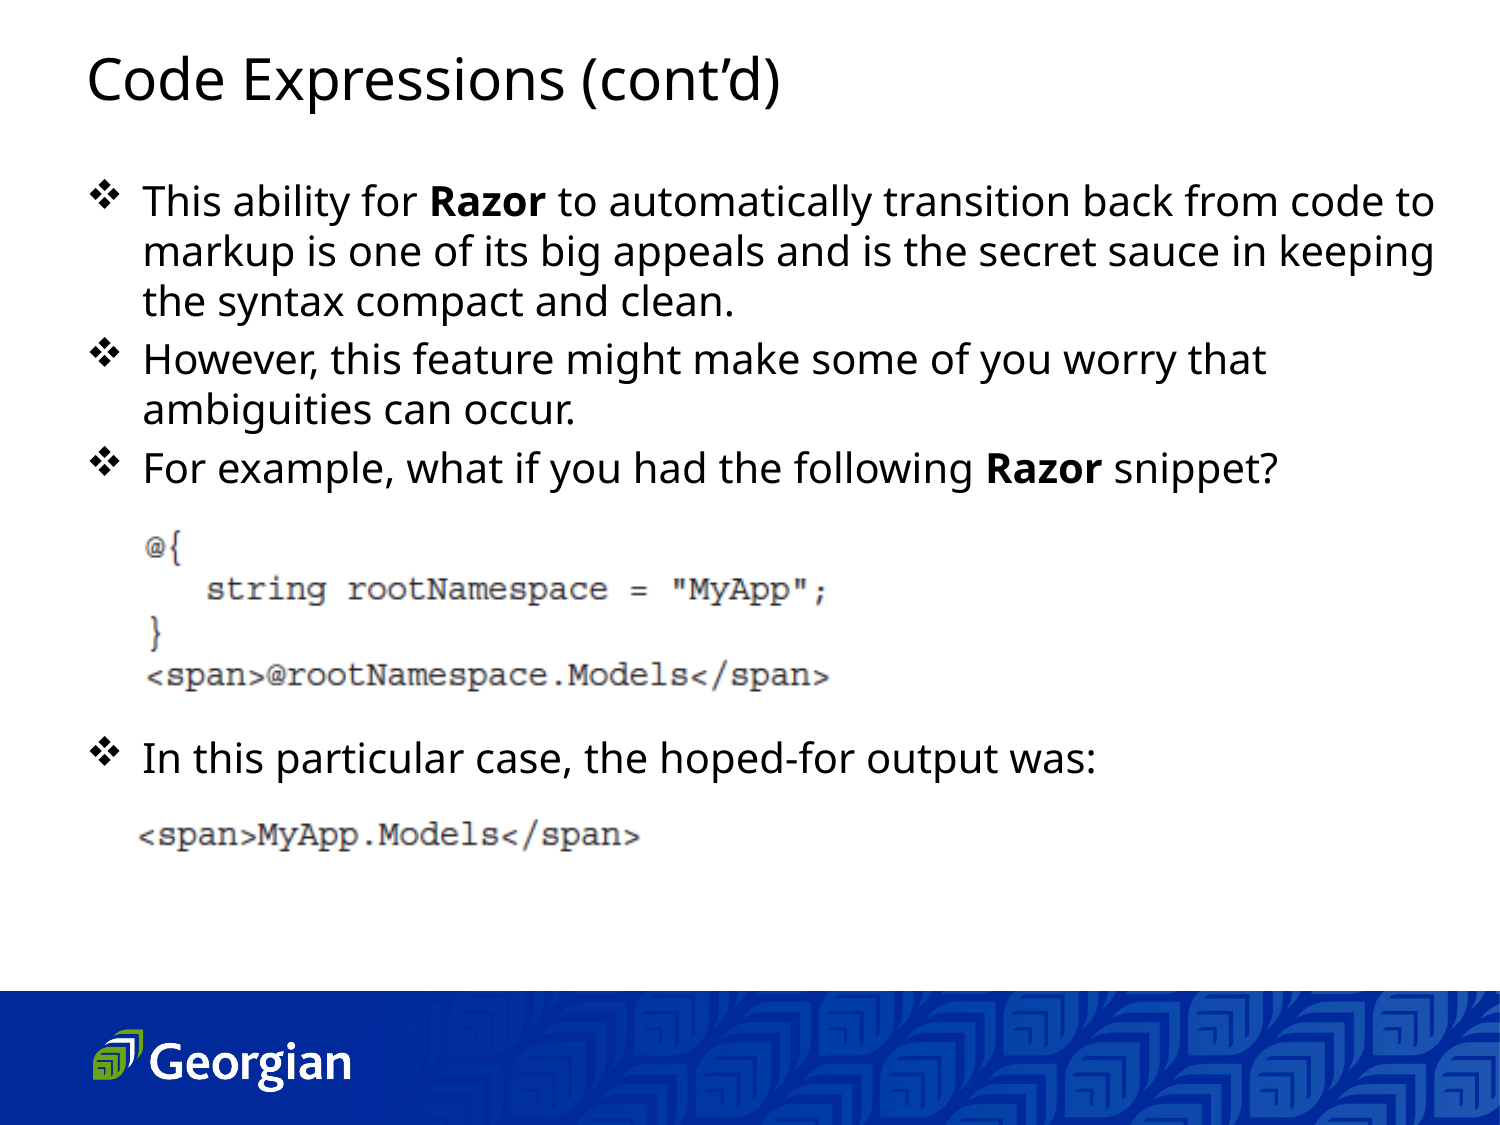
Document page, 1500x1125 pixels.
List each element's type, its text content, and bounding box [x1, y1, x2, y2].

list Code Expressions (cont’d) [71, 22, 1457, 146]
picture [0, 991, 1500, 1125]
picture [127, 512, 864, 715]
list This ability for Razor to automatically transition back from code to markup is one of its big appeals and is the secret sauce in keeping the syntax compact and clean. However, this feature might make some of you worry that ambiguities can occur. For example, what if you had the following Razor snippet? [71, 166, 1457, 513]
picture [127, 805, 655, 869]
text_box In this particular case, the hoped-for output was: [71, 723, 1457, 797]
